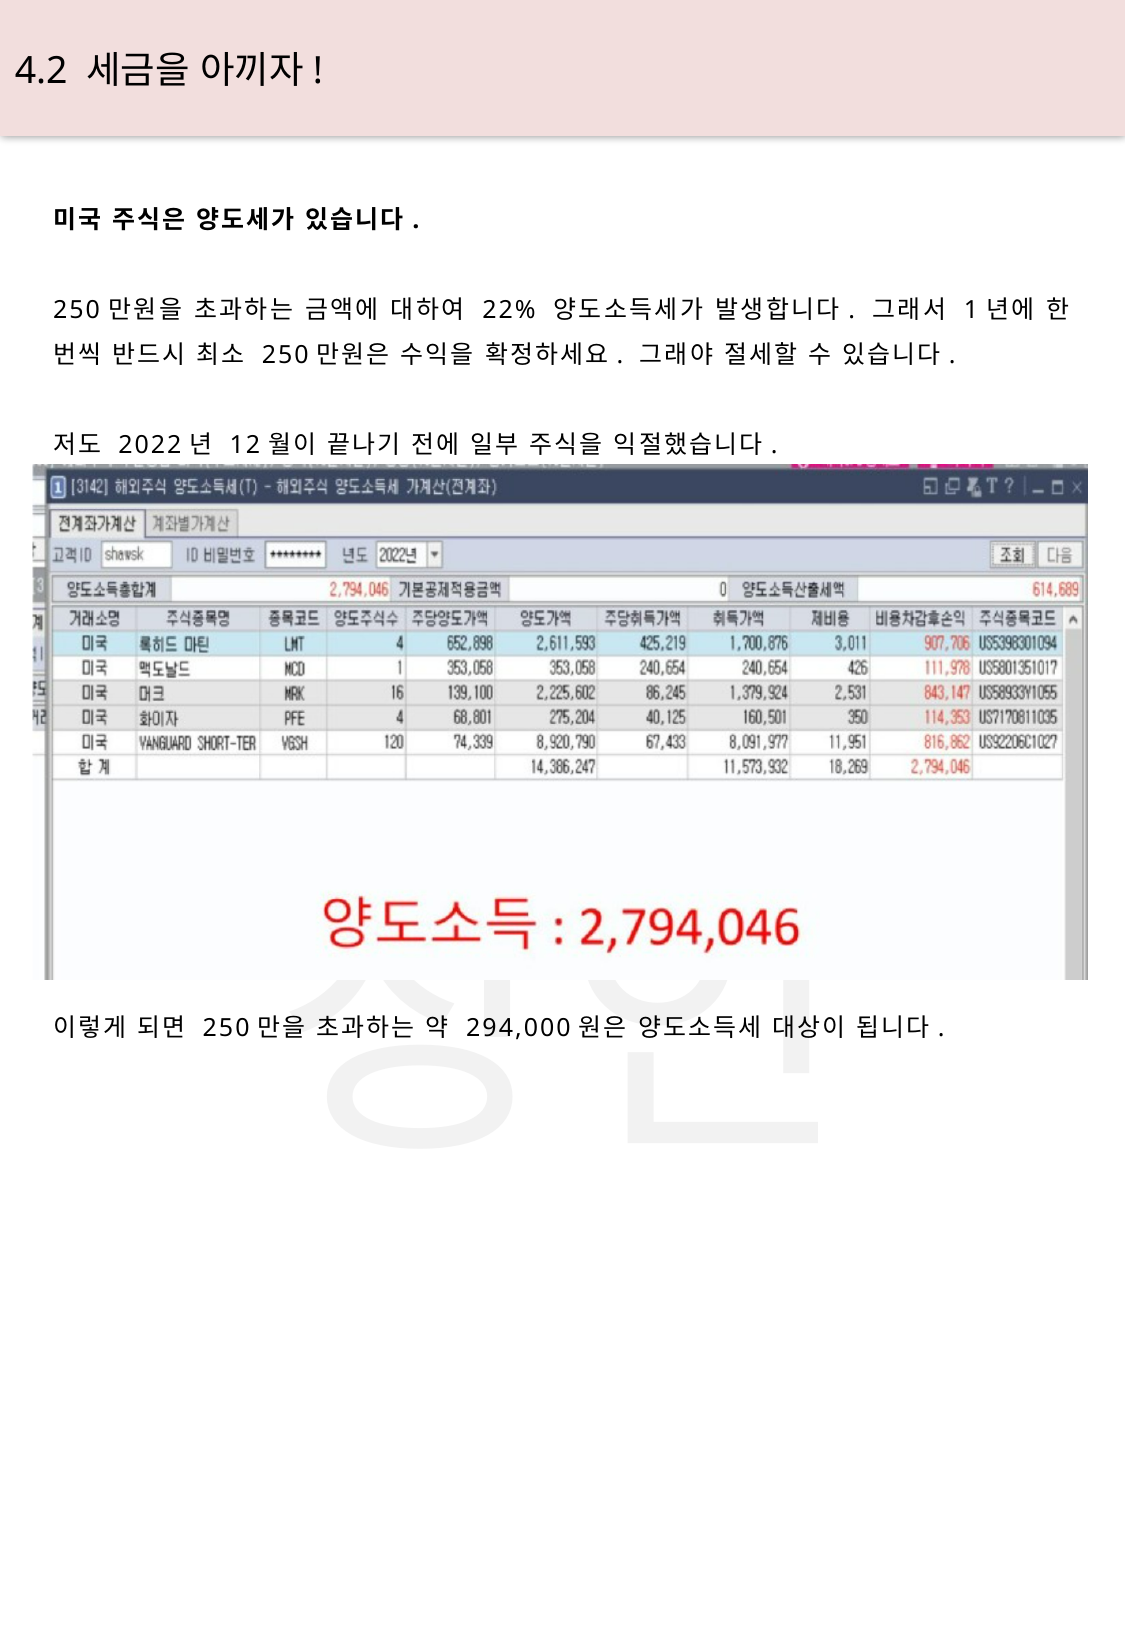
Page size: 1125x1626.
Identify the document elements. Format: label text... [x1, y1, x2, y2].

text_box 미국 주식은 양도세가 있습니다. 250만원을 초과하는 금액에 대하여 22% 양도소득세가 발생합니다. 그래서 1년에 한 번씩 반드시 최소 250만원은 수익을 확정하세요. 그래야 절세할 수 있습니다. 저도 2022년 12월이 끝나기 전에 일부 주식을 익절했습니다. 이렇게 되면 250만을 초과하는 약 294,000원은 양도소득세 대상이 됩니다. [38, 980, 1087, 1592]
text_box 4.2 세금을 아끼자! [0, 0, 1125, 136]
picture [25, 464, 1100, 980]
text_box 미국 주식은 양도세가 있습니다. 250만원을 초과하는 금액에 대하여 22% 양도소득세가 발생합니다. 그래서 1년에 한 번씩 반드시 최소 250만원은 수익을 확정하세요. 그래야 절세할 수 있습니다. 저도 2022년 12월이 끝나기 전에 일부 주식을 익절했습니다. 이렇게 되면 250만을 초과하는 약 294,000원은 양도소득세 대상이 됩니다. [38, 181, 1087, 464]
